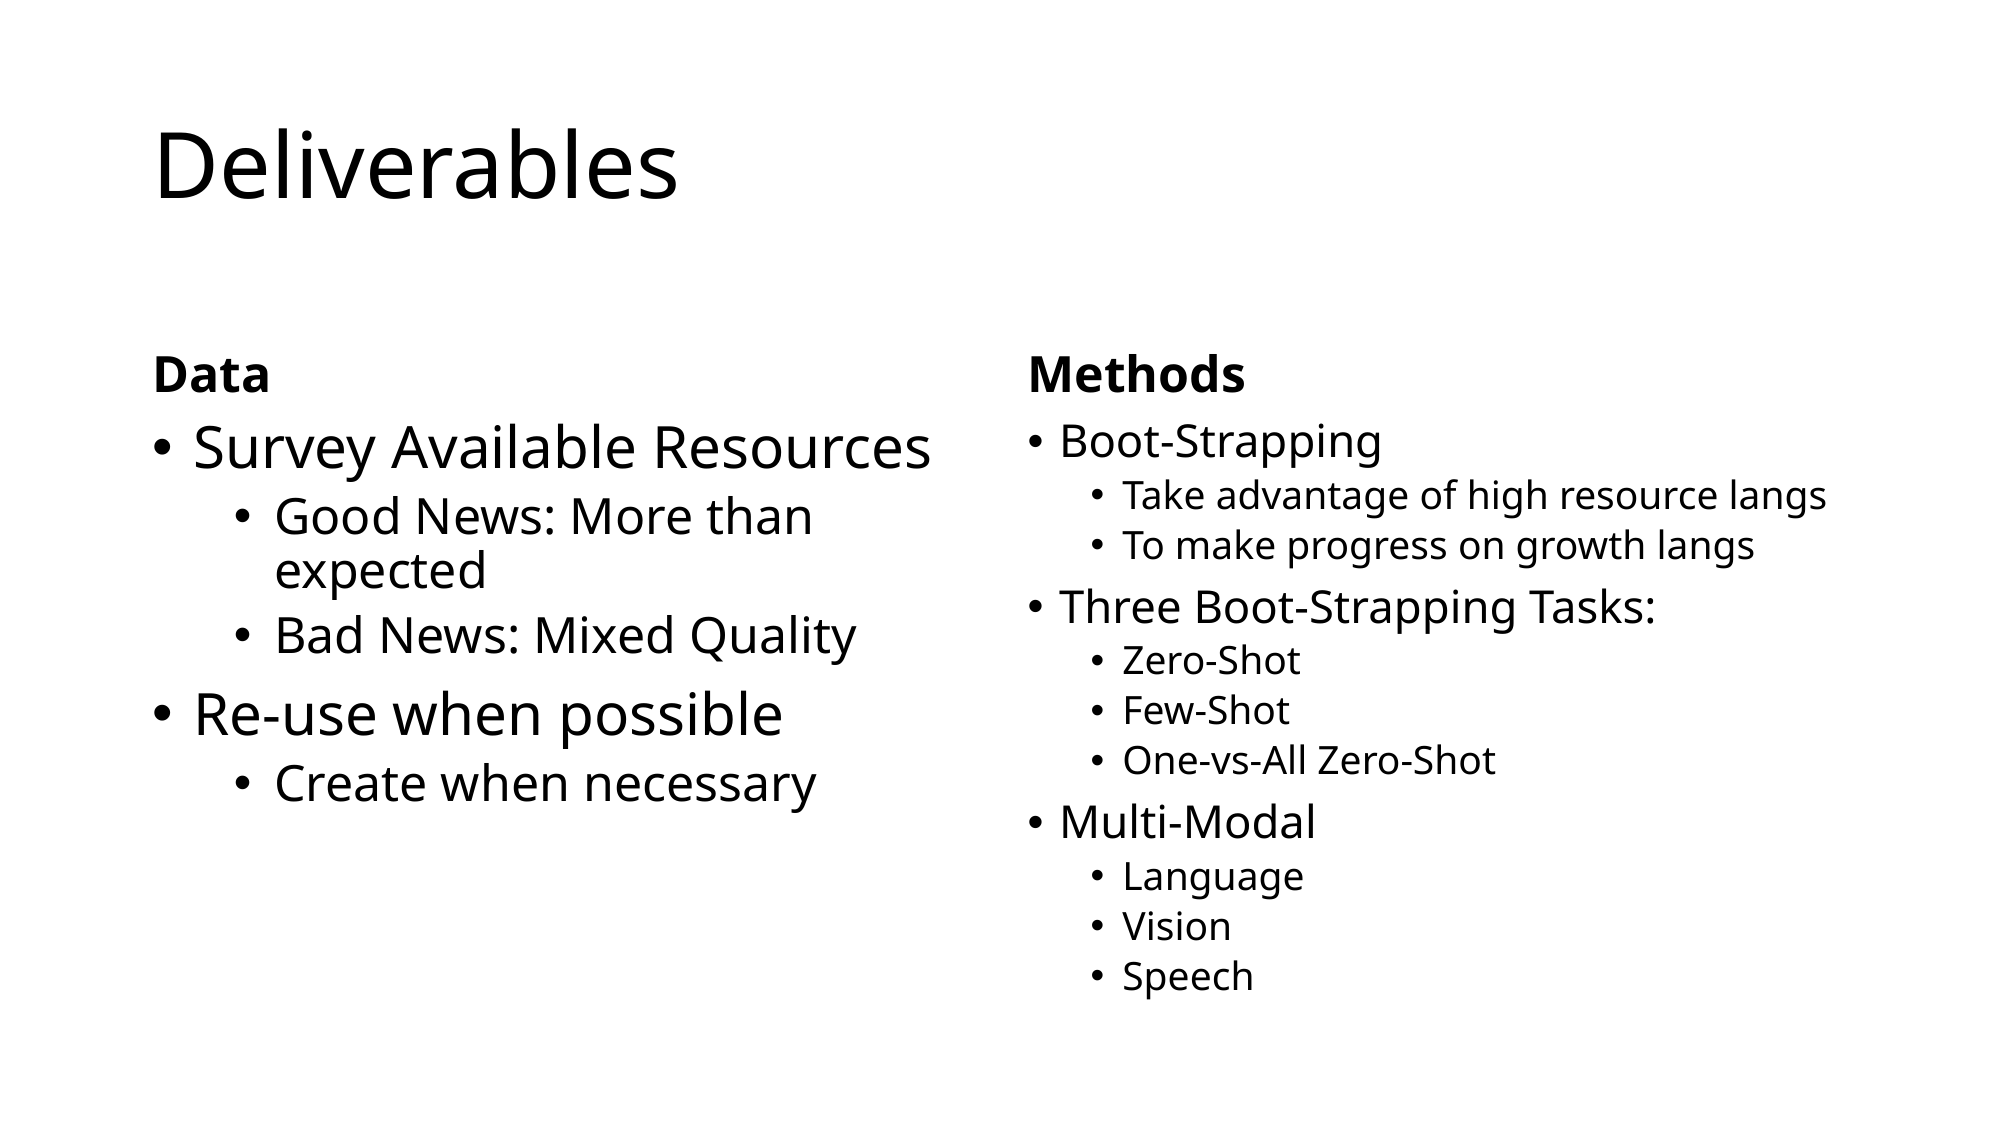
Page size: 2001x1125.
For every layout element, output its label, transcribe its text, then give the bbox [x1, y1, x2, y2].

title Deliverables [137, 59, 1863, 278]
list Boot-Strapping Take advantage of high resource langs To make progress on growth langs Three Boot-Strapping Tasks: Zero-Shot Few-Shot One-vs-All Zero-Shot Multi-Modal Language Vision Speech [1012, 410, 1863, 1016]
list Methods [1012, 275, 1863, 410]
list Data [137, 275, 984, 410]
list Survey Available Resources Good News: More than expected Bad News: Mixed Quality Re-use when possible Create when necessary [137, 410, 984, 1016]
